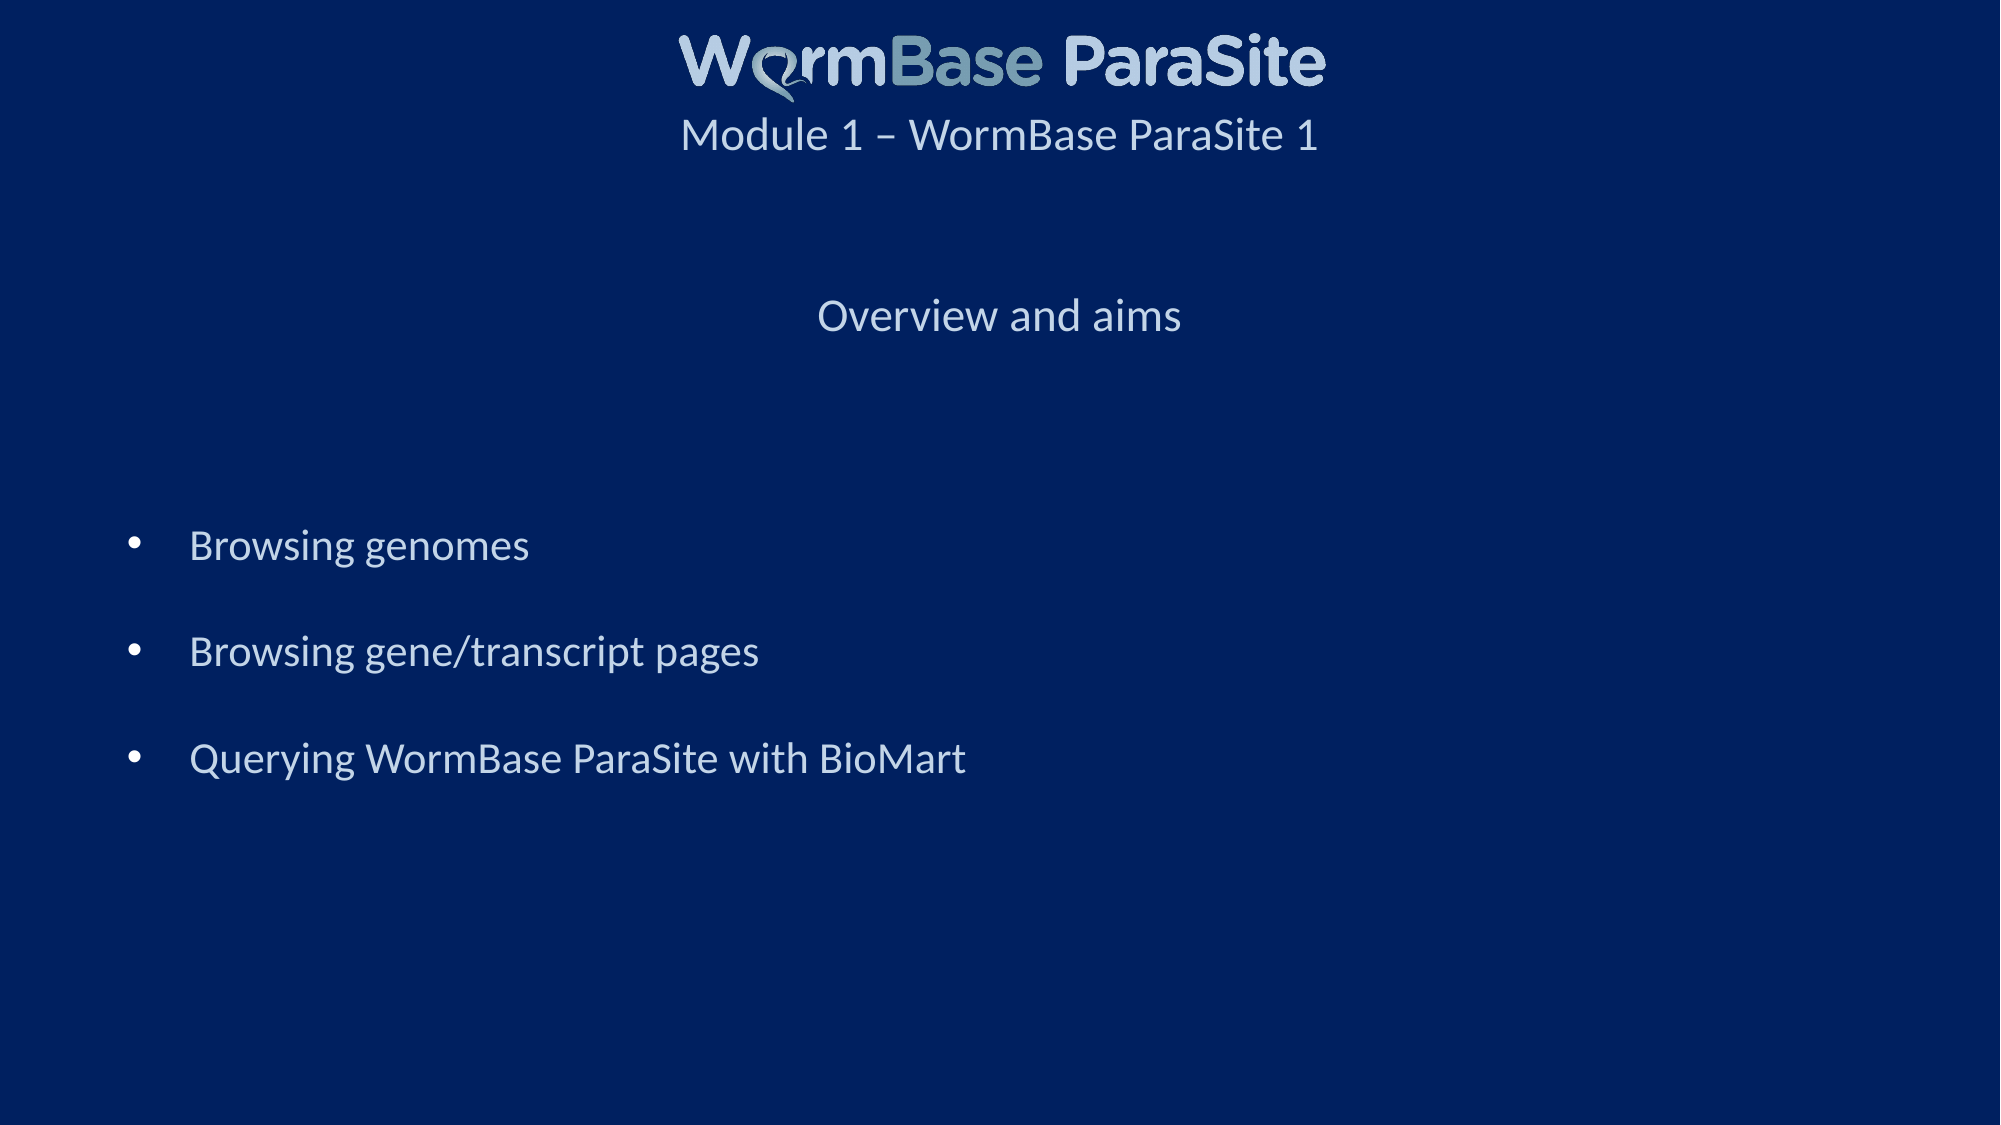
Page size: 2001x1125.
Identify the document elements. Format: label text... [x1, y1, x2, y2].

text_box Overview and aims [612, 264, 1387, 362]
text_box Browsing genomes Browsing gene/transcript pages Querying WormBase ParaSite with BioMart [106, 442, 1201, 803]
text_box Module 1 – WormBase ParaSite 1 [612, 83, 1387, 181]
picture [653, 0, 1347, 128]
